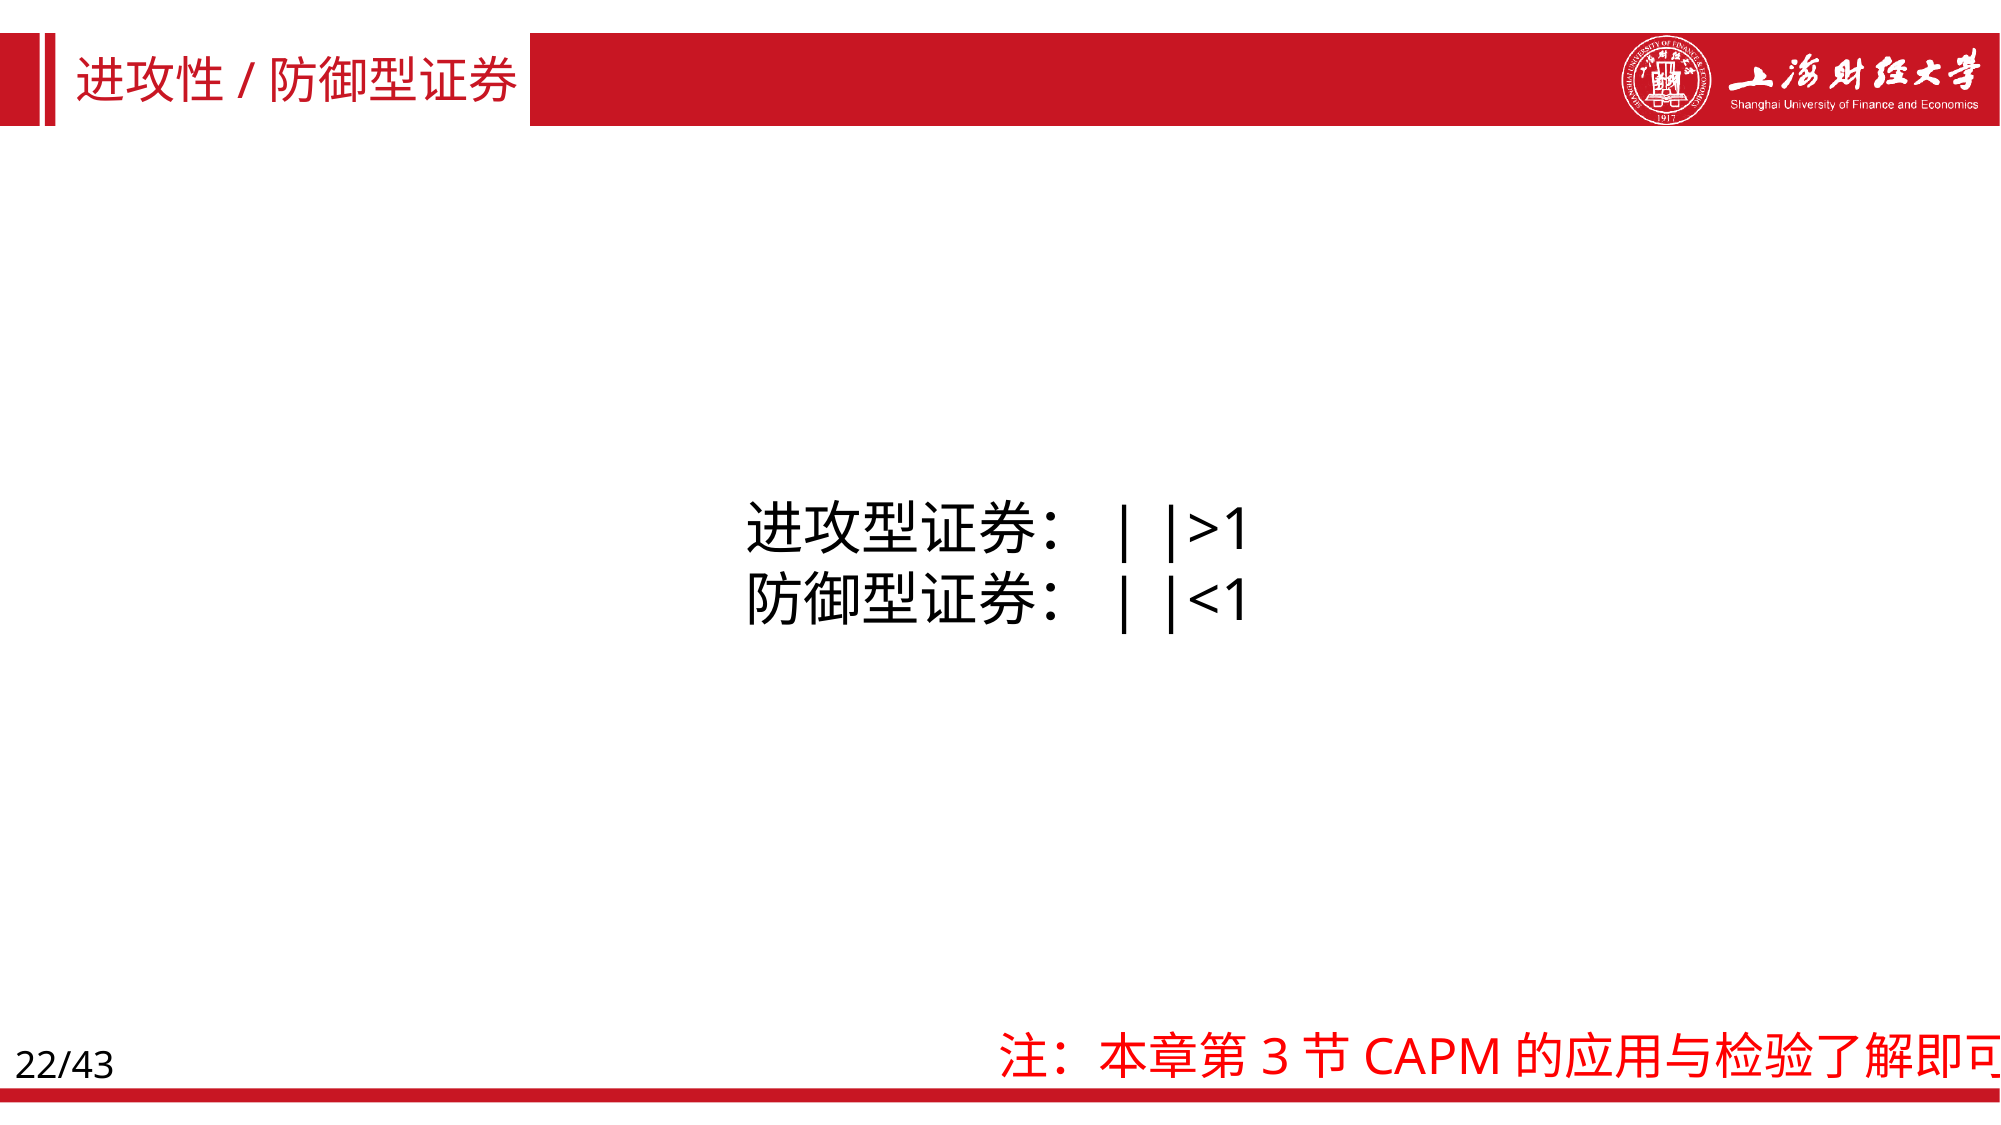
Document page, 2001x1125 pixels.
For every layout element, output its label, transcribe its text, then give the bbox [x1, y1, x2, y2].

text_box 进攻性/防御型证券 [60, 41, 533, 116]
picture [1595, 0, 2000, 172]
text_box 注：本章第3节CAPM的应用与检验了解即可 [984, 1017, 2000, 1093]
